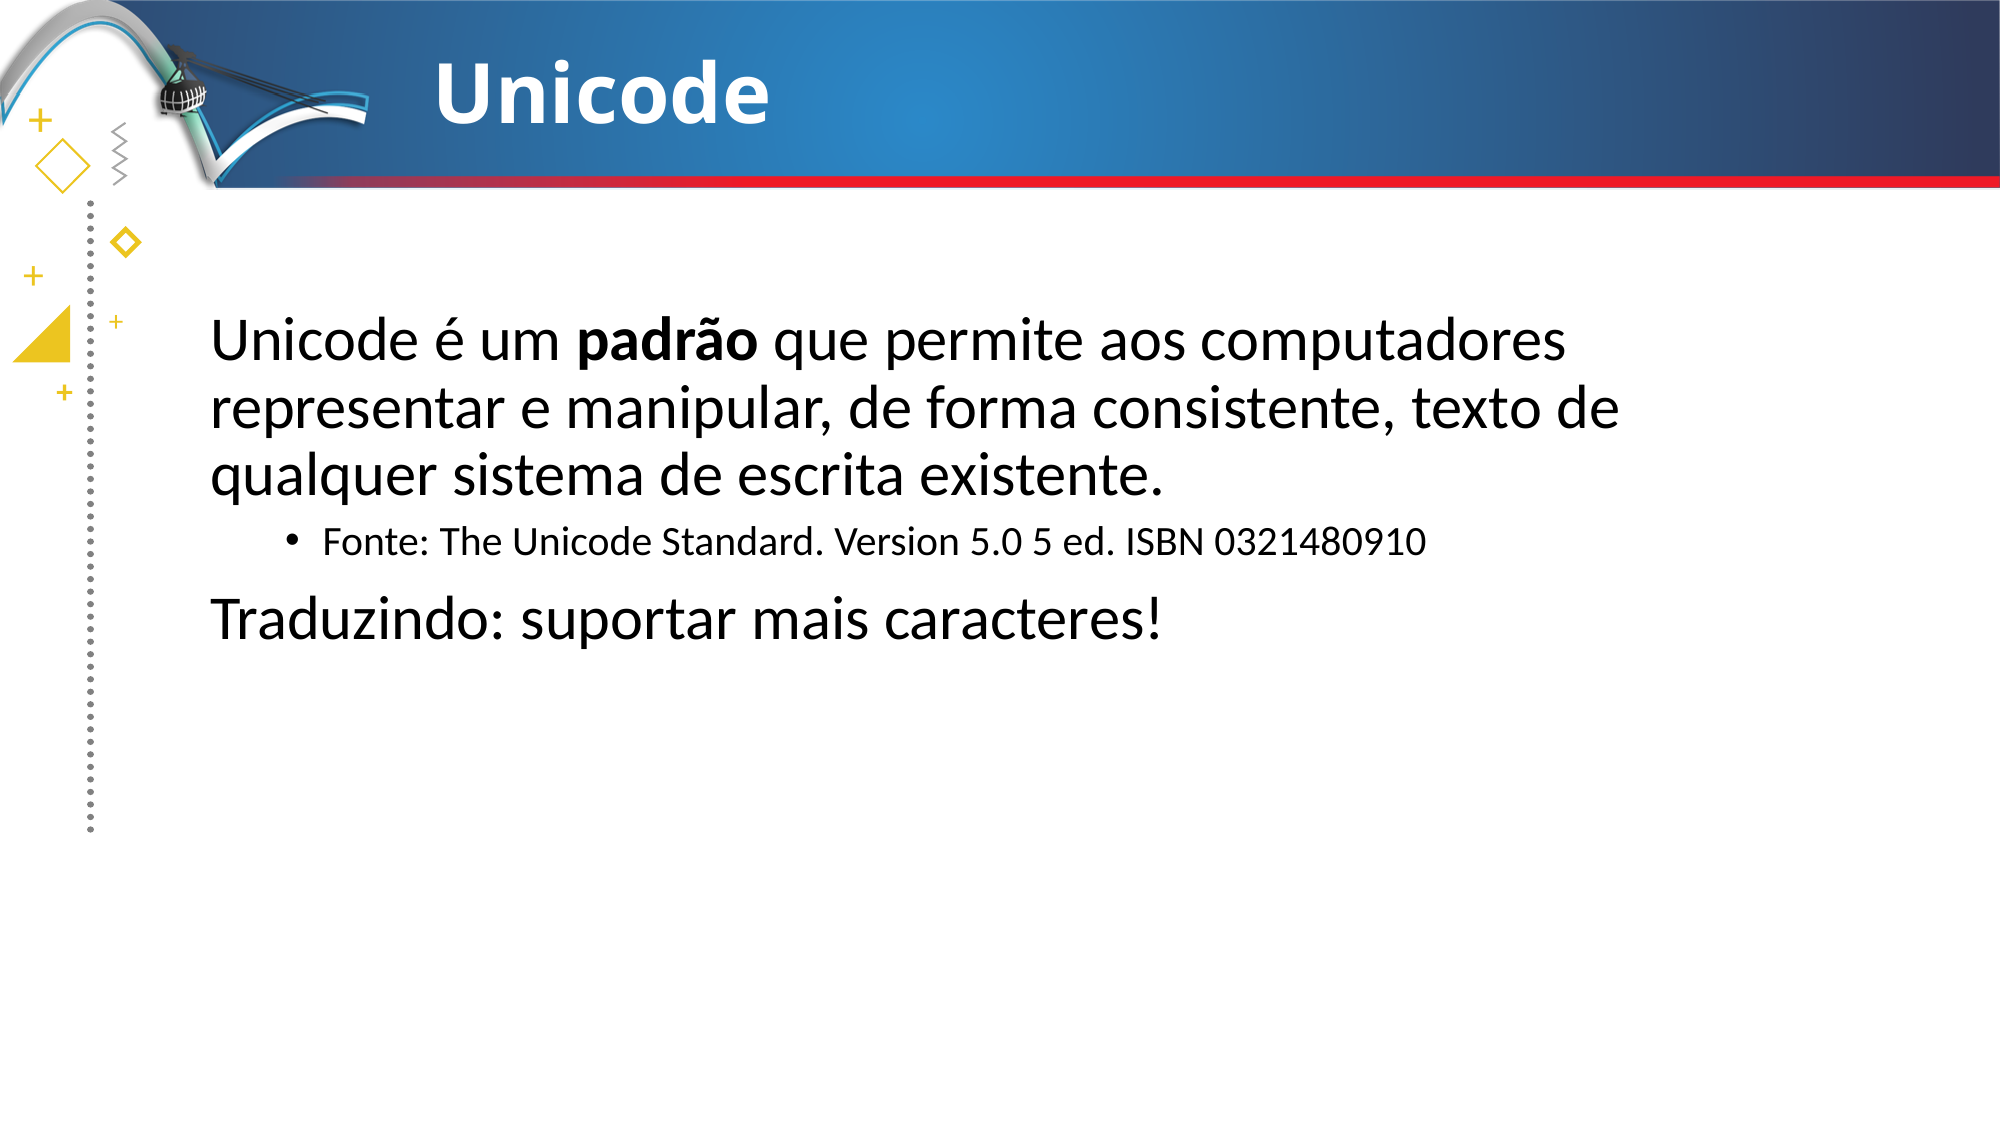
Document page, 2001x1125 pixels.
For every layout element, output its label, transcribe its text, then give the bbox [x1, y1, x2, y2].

picture [0, 0, 2000, 190]
list Unicode é um padrão que permite aos computadores representar e manipular, de forma consistente, texto de qualquer sistema de escrita existente. Fonte: The Unicode Standard. Version 5.0 5 ed. ISBN 0321480910 Traduzindo: suportar mais caracteres! [195, 299, 1863, 1014]
title Unicode [417, 35, 1982, 172]
picture [39, 142, 86, 190]
